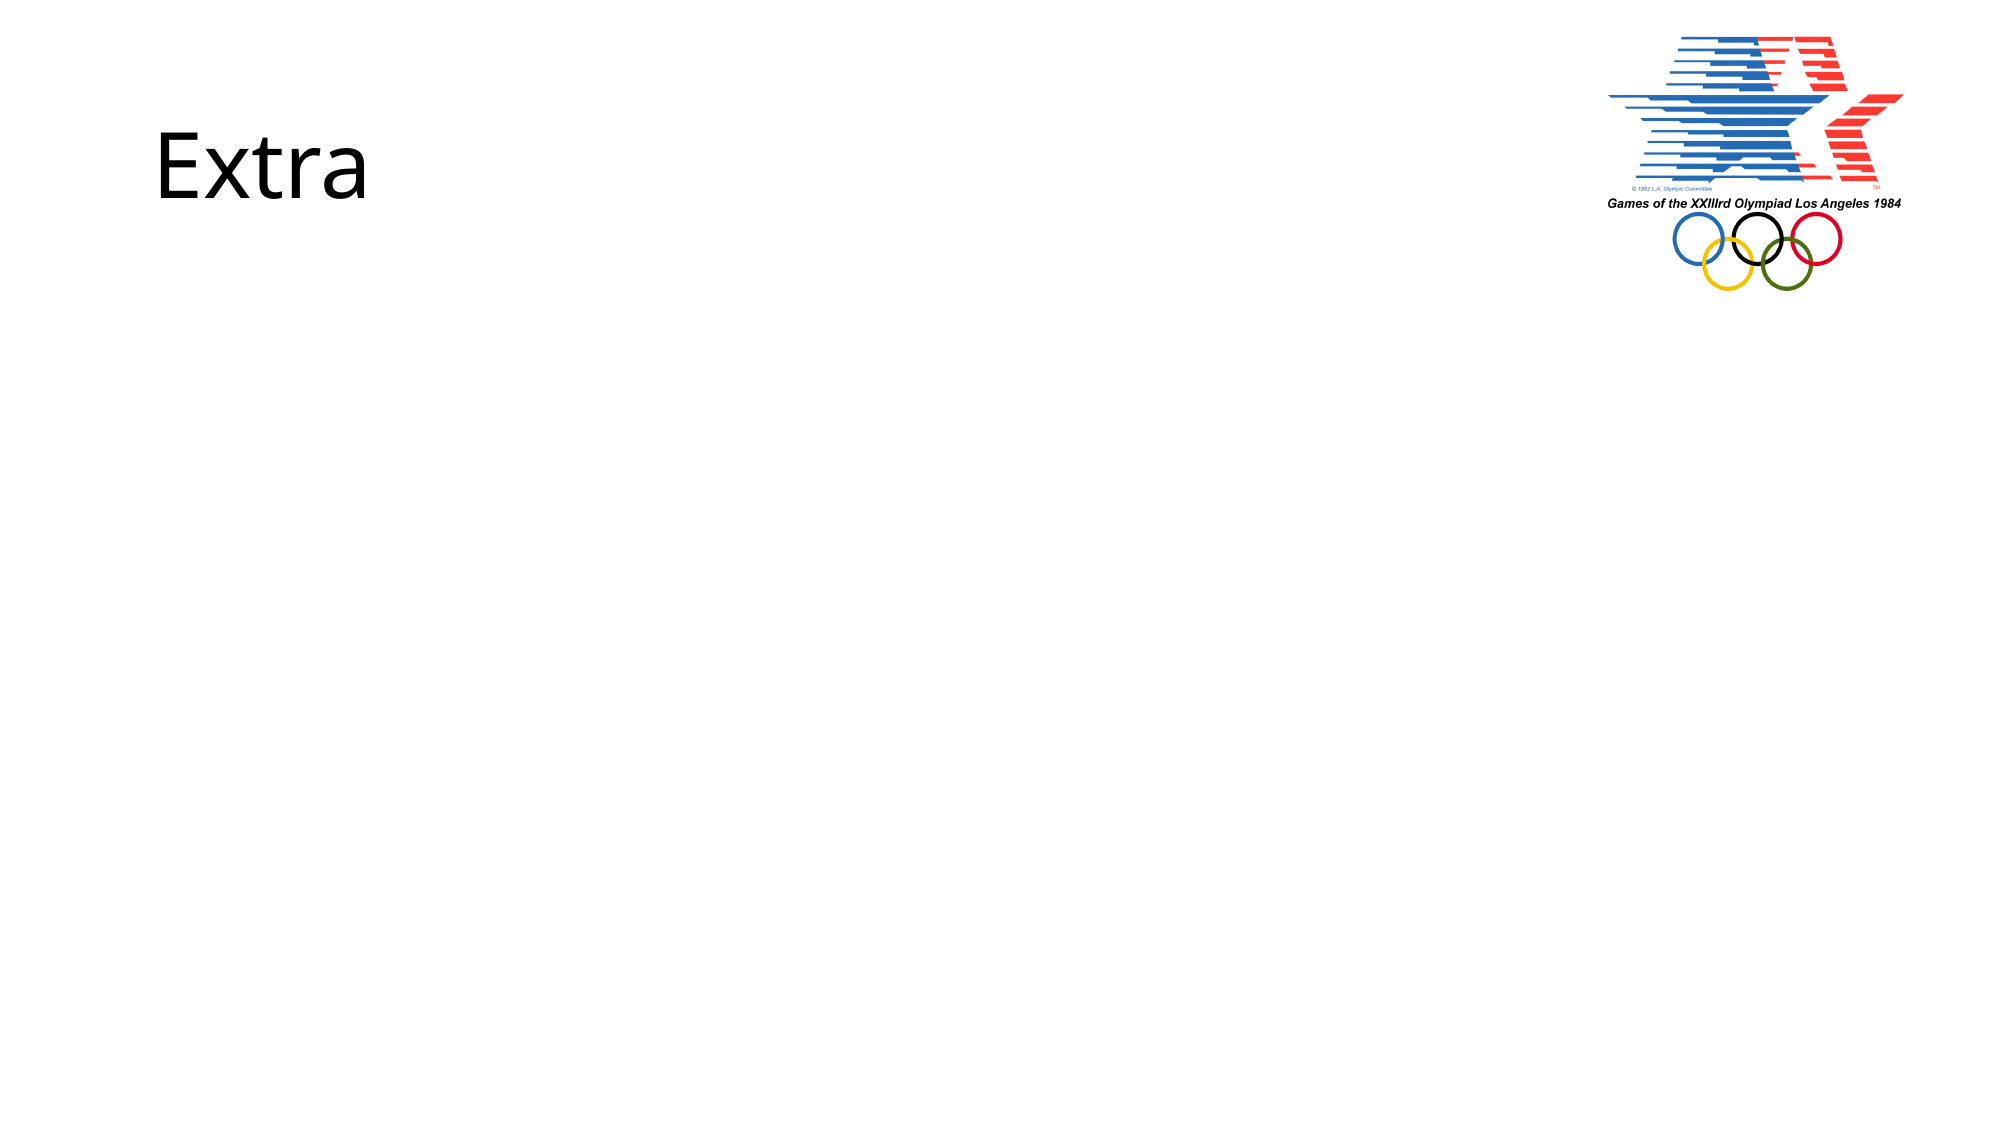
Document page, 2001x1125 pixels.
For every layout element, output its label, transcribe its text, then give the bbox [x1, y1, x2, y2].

title Extra [137, 59, 1543, 278]
picture [1543, 20, 1965, 308]
